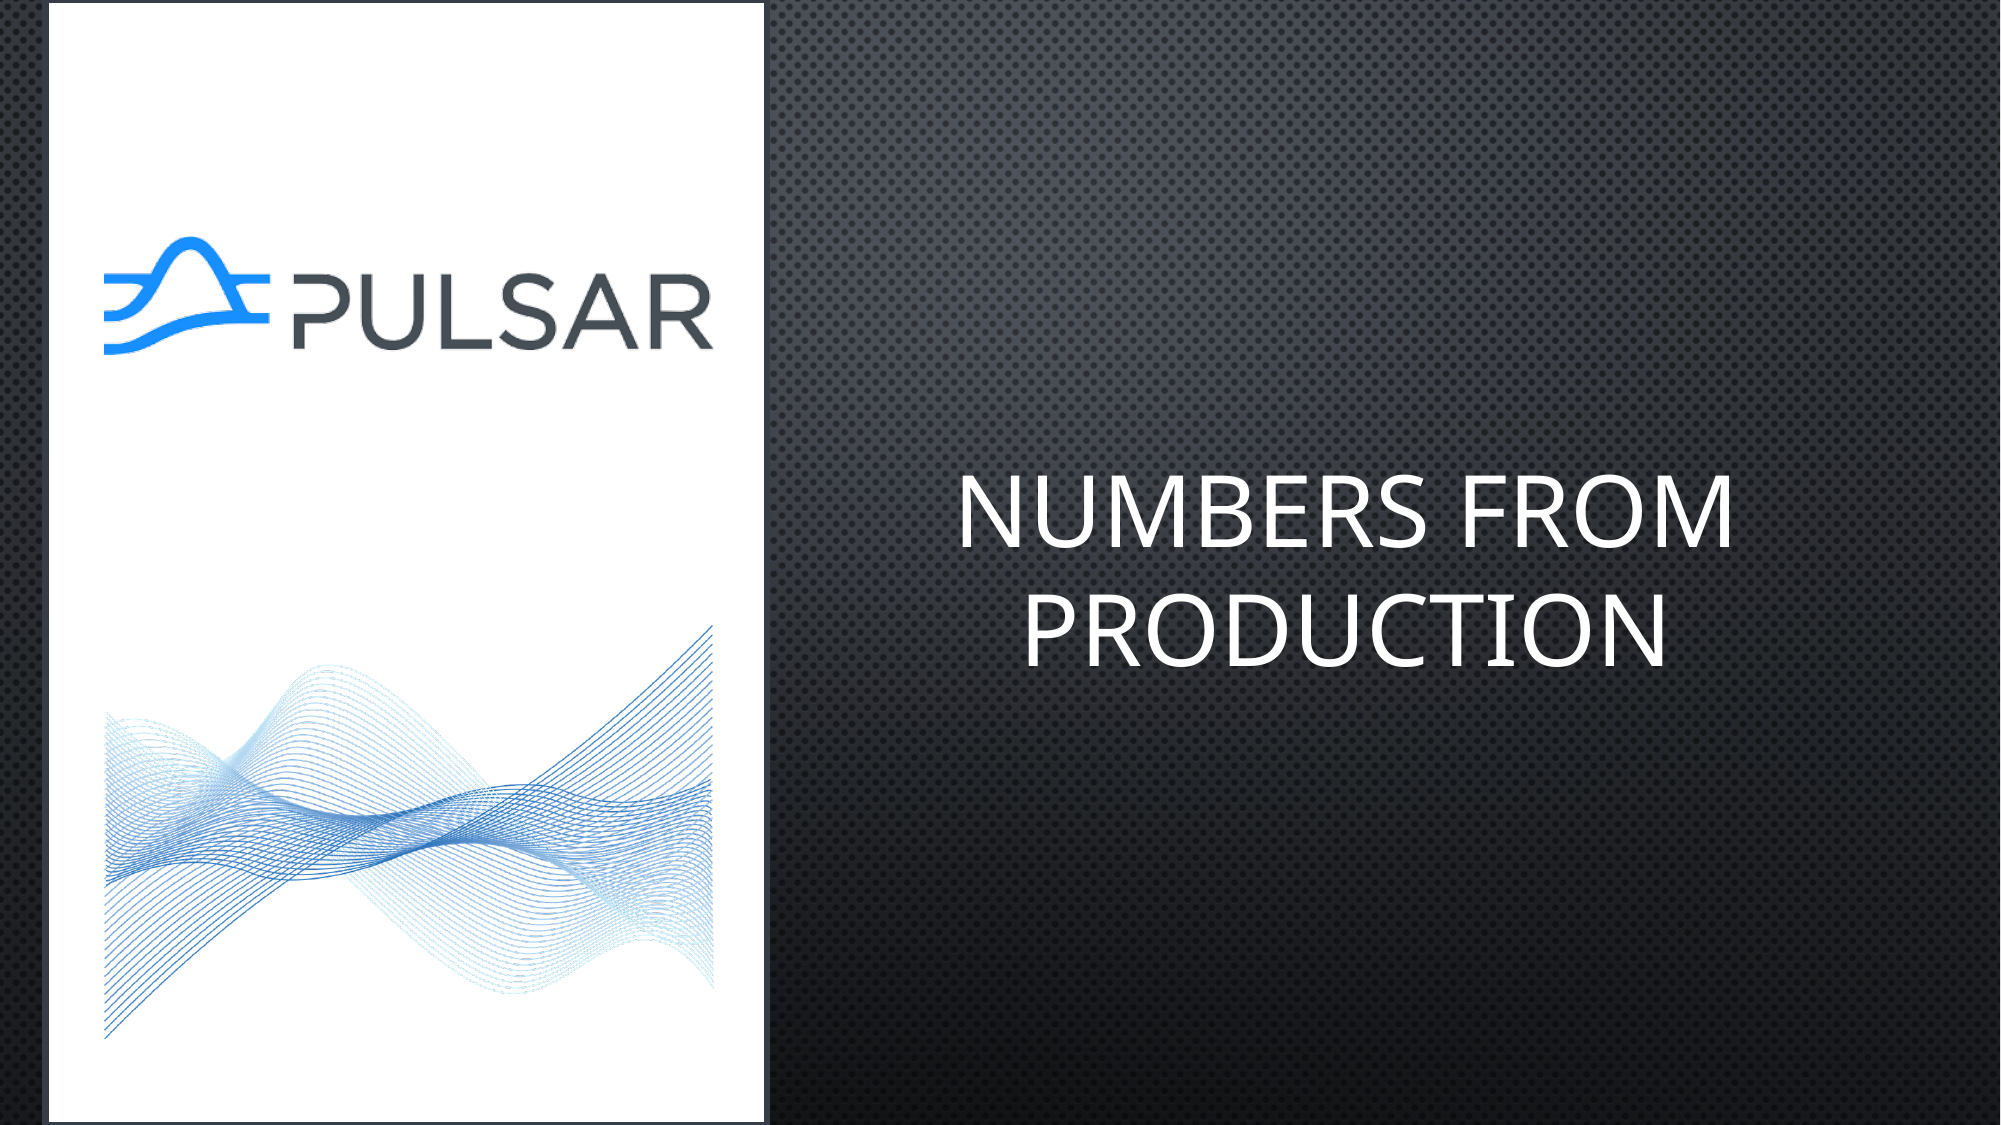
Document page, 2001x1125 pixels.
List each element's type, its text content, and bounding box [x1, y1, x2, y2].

picture [104, 236, 715, 356]
text_box [44, 0, 768, 1125]
title NUMBERS FROM PRODUCTION [872, 99, 1821, 695]
picture [104, 625, 715, 1039]
